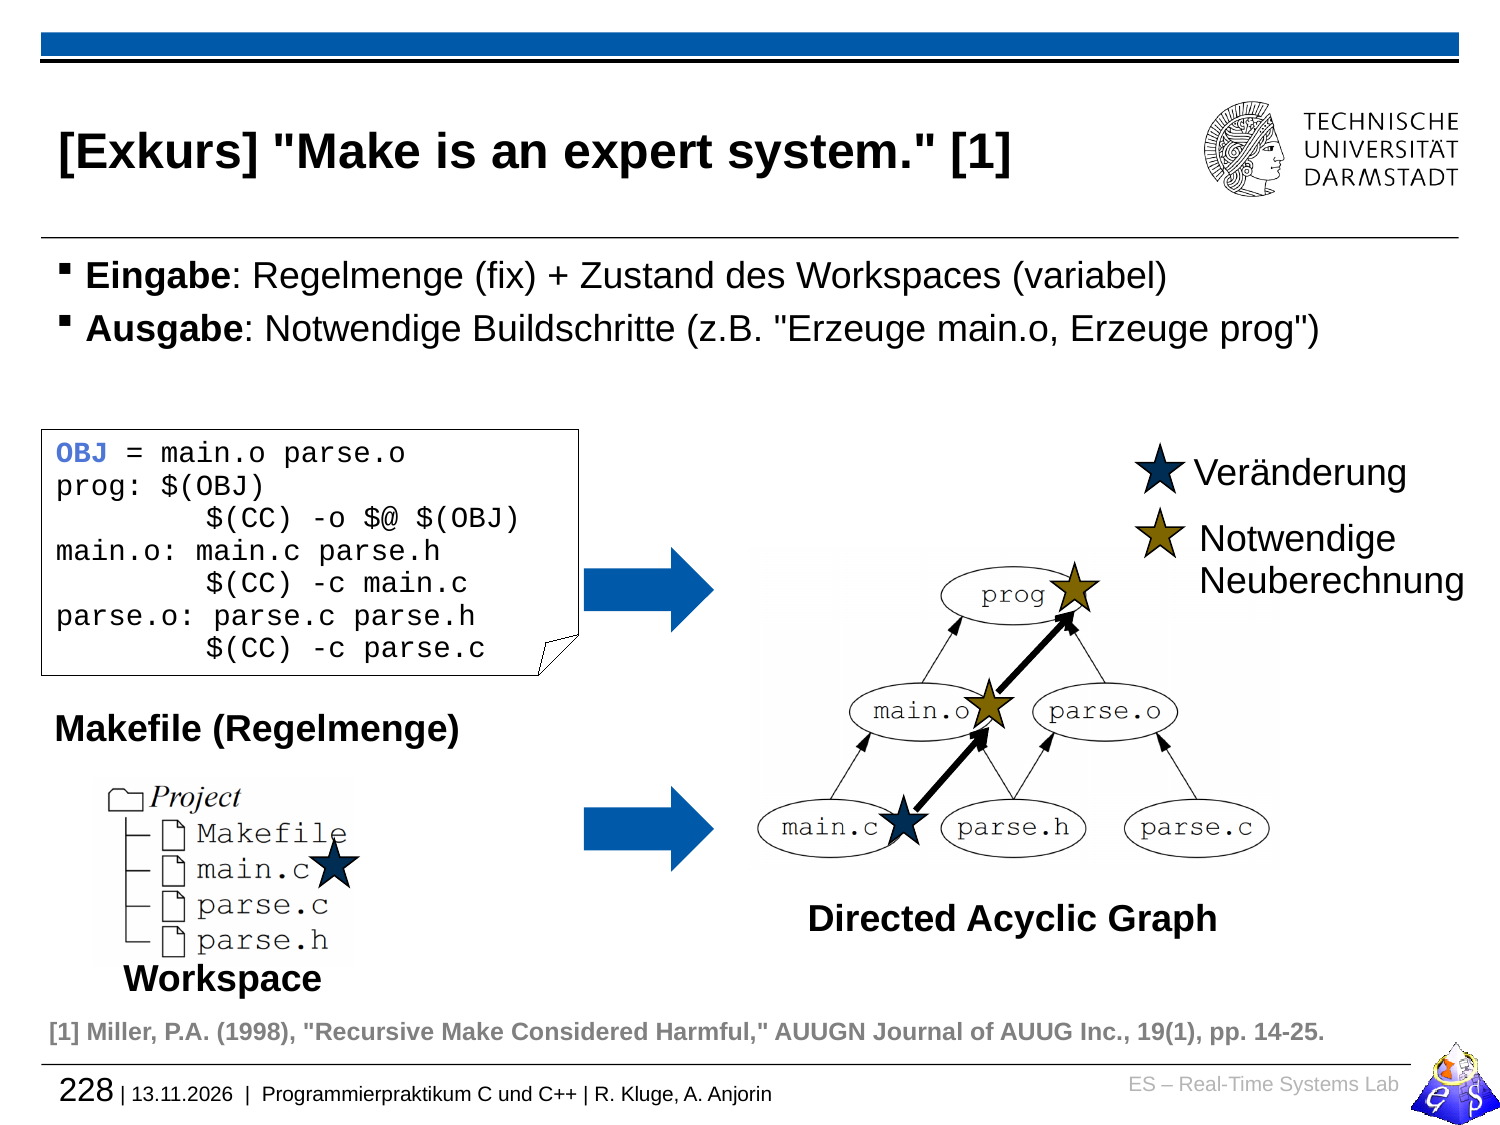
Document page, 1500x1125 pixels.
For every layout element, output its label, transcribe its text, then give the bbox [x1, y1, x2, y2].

text_box Notwendige Neuberechnung [1184, 510, 1480, 610]
picture [746, 546, 1279, 870]
text_box [1136, 444, 1178, 492]
text_box Workspace [108, 975, 338, 1008]
text_box [583, 785, 714, 872]
text_box Directed Acyclic Graph [792, 890, 1234, 947]
text_box Makefile (Regelmenge) [39, 701, 476, 758]
list Eingabe: Regelmenge (fix) + Zustand des Workspaces (variabel) Ausgabe: Notwendige Buildschritte (z.B. "Erzeuge main.o, Erzeuge prog") [41, 1054, 1500, 1059]
text_box [583, 546, 714, 633]
text_box [1136, 509, 1184, 545]
text_box Veränderung [1178, 444, 1423, 501]
list Eingabe: Regelmenge (fix) + Zustand des Workspaces (variabel) Ausgabe: Notwendige Buildschritte (z.B. "Erzeuge main.o, Erzeuge prog") [41, 243, 1500, 1010]
picture [91, 776, 355, 967]
text_box OBJ = main.o parse.o prog: $(OBJ) $(CC) -o $@ $(OBJ) main.o: main.c parse.h $(CC) -c main.c parse.o: parse.c parse.h $(CC) -c parse.c [41, 429, 579, 676]
title [Exkurs] "Make is an expert system." [1] [58, 80, 1187, 218]
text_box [997, 610, 1061, 693]
picture [1187, 84, 1483, 214]
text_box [915, 726, 975, 811]
picture [1411, 1059, 1500, 1125]
text_box [1] Miller, P.A. (1998), "Recursive Make Considered Harmful," AUUGN Journal of AUUG Inc., 19(1), pp. 14-25. [34, 1010, 1500, 1054]
